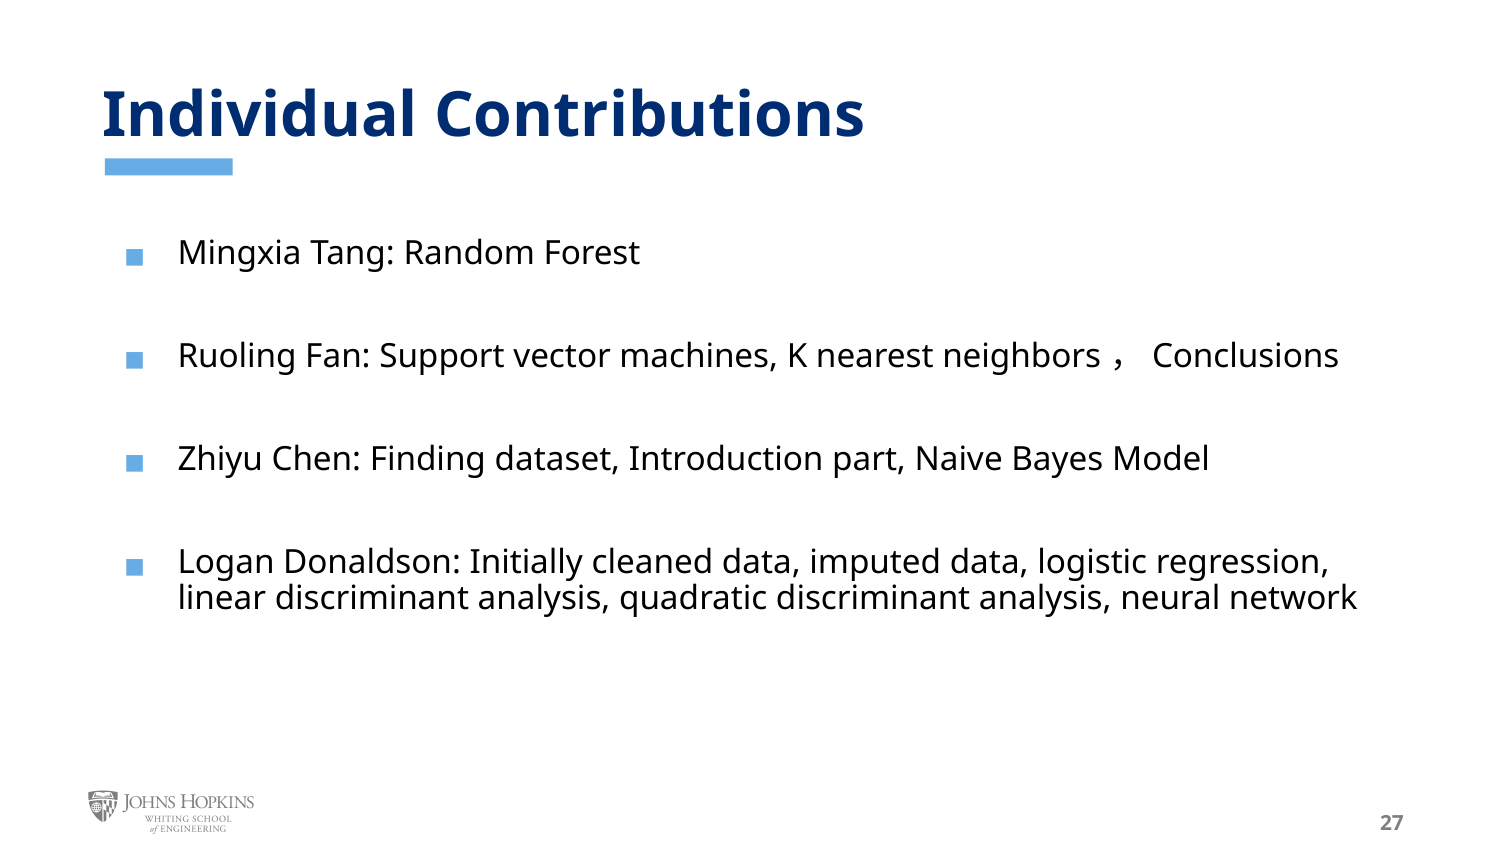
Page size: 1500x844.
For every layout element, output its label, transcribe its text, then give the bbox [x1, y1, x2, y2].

title Individual Contributions [87, 74, 1414, 159]
list Mingxia Tang: Random Forest Ruoling Fan: Support vector machines, K nearest neighbors，Conclusions Zhiyu Chen: Finding dataset, Introduction part, Naive Bayes Model Logan Donaldson: Initially cleaned data, imputed data, logistic regression, linear discriminant analysis, quadratic discriminant analysis, neural network [87, 228, 1414, 733]
